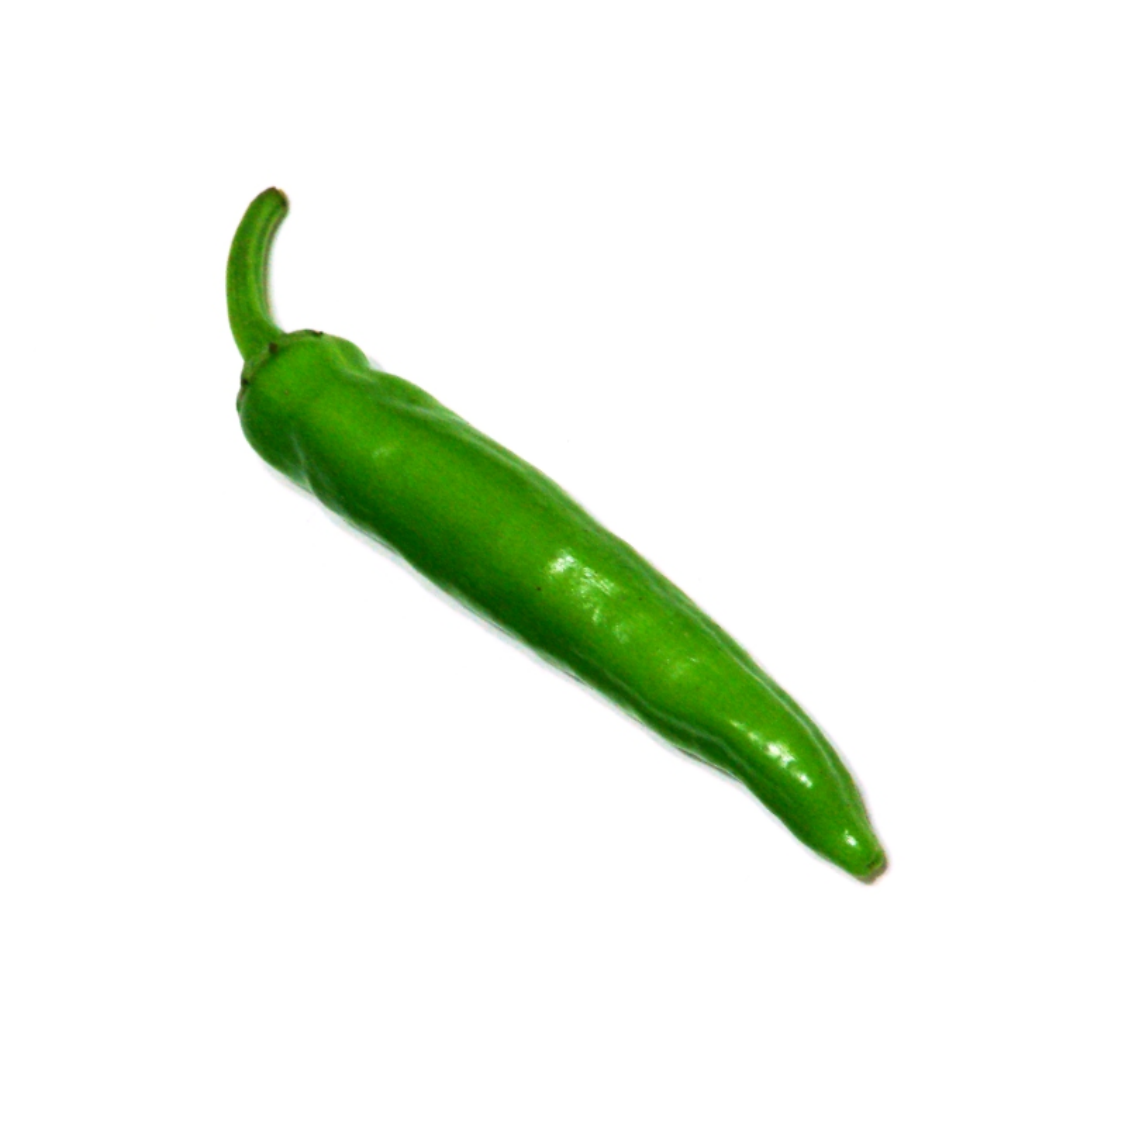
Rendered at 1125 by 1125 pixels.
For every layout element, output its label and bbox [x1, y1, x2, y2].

picture [26, 19, 1037, 1022]
